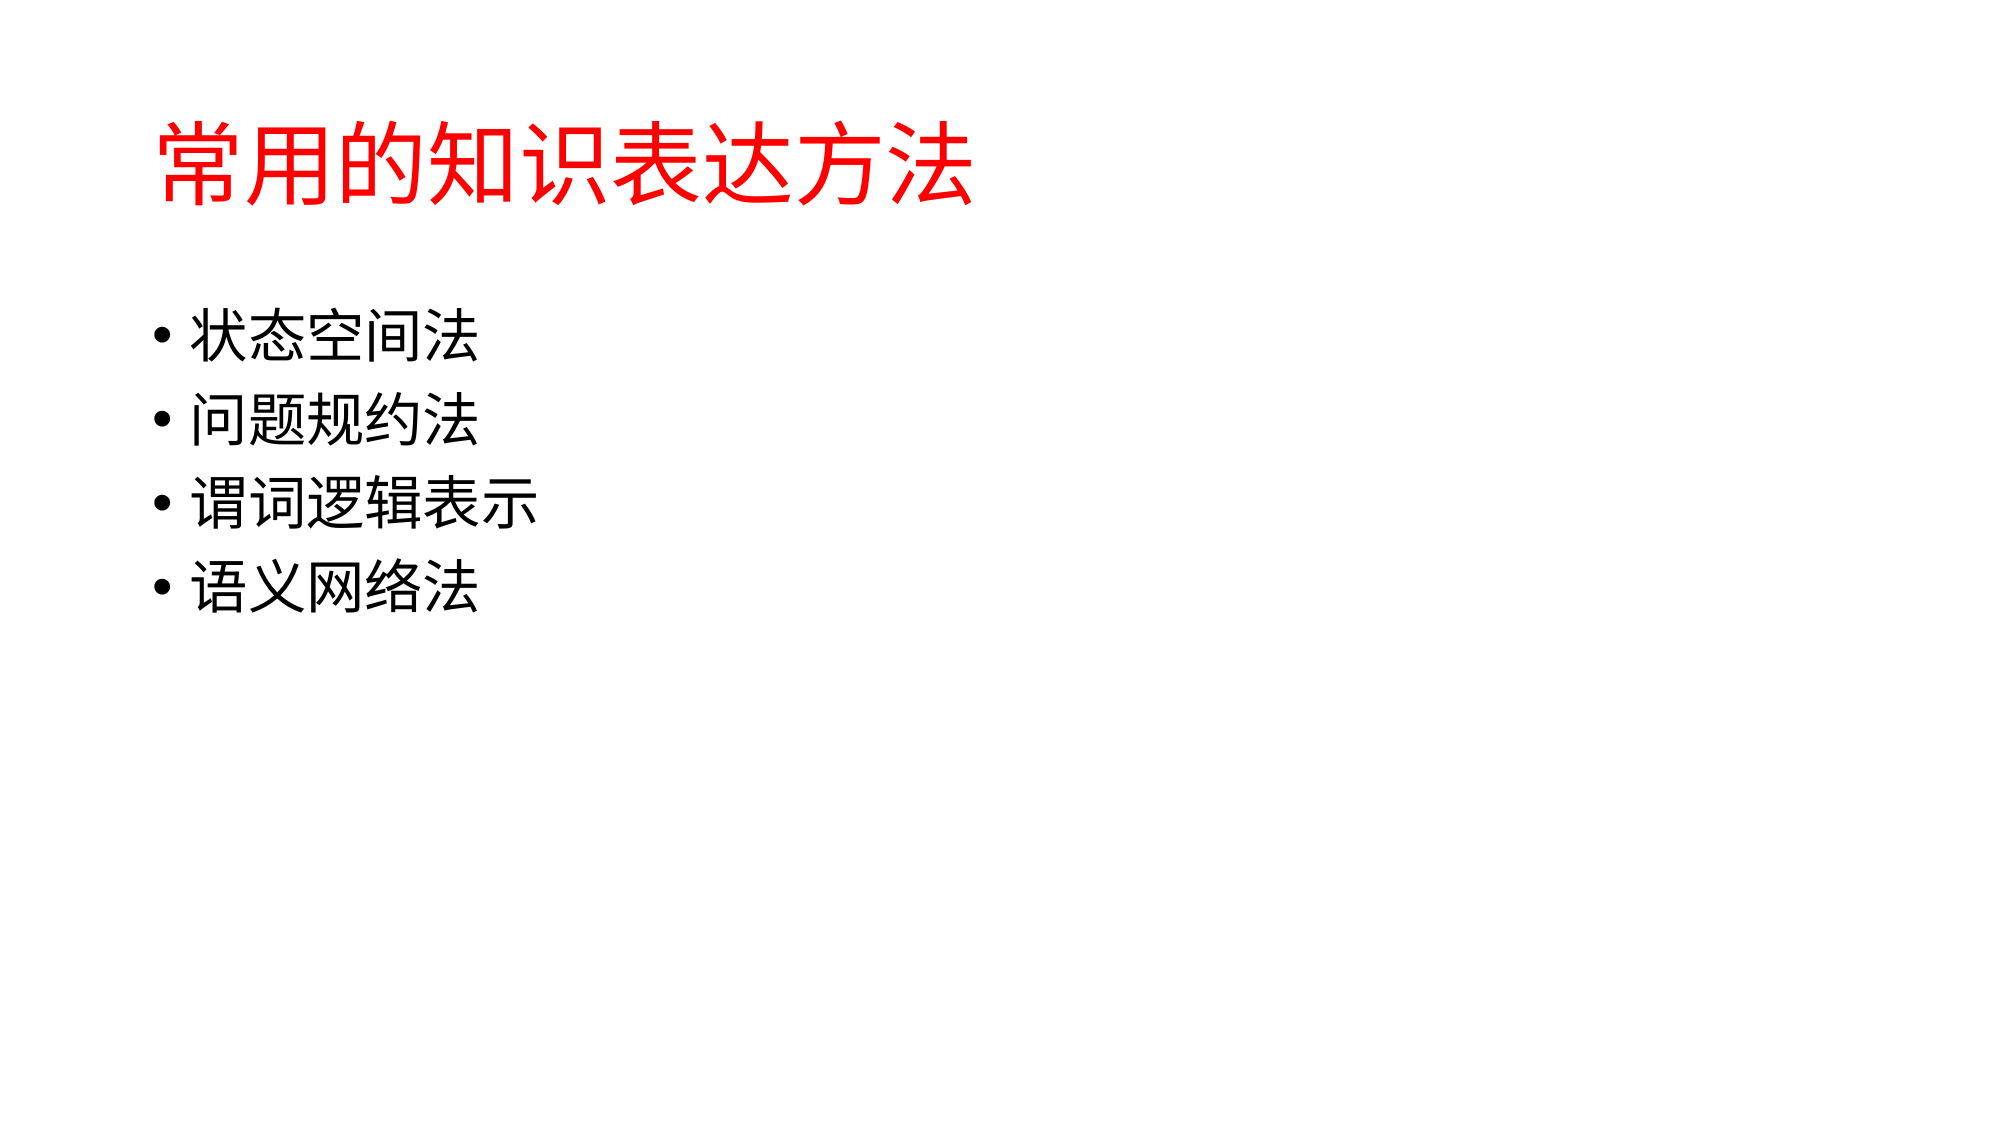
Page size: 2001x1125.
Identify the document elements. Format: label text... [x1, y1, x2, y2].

list 状态空间法 问题规约法 谓词逻辑表示 语义网络法 [137, 299, 1764, 1014]
title 常用的知识表达方法 [137, 59, 1863, 278]
